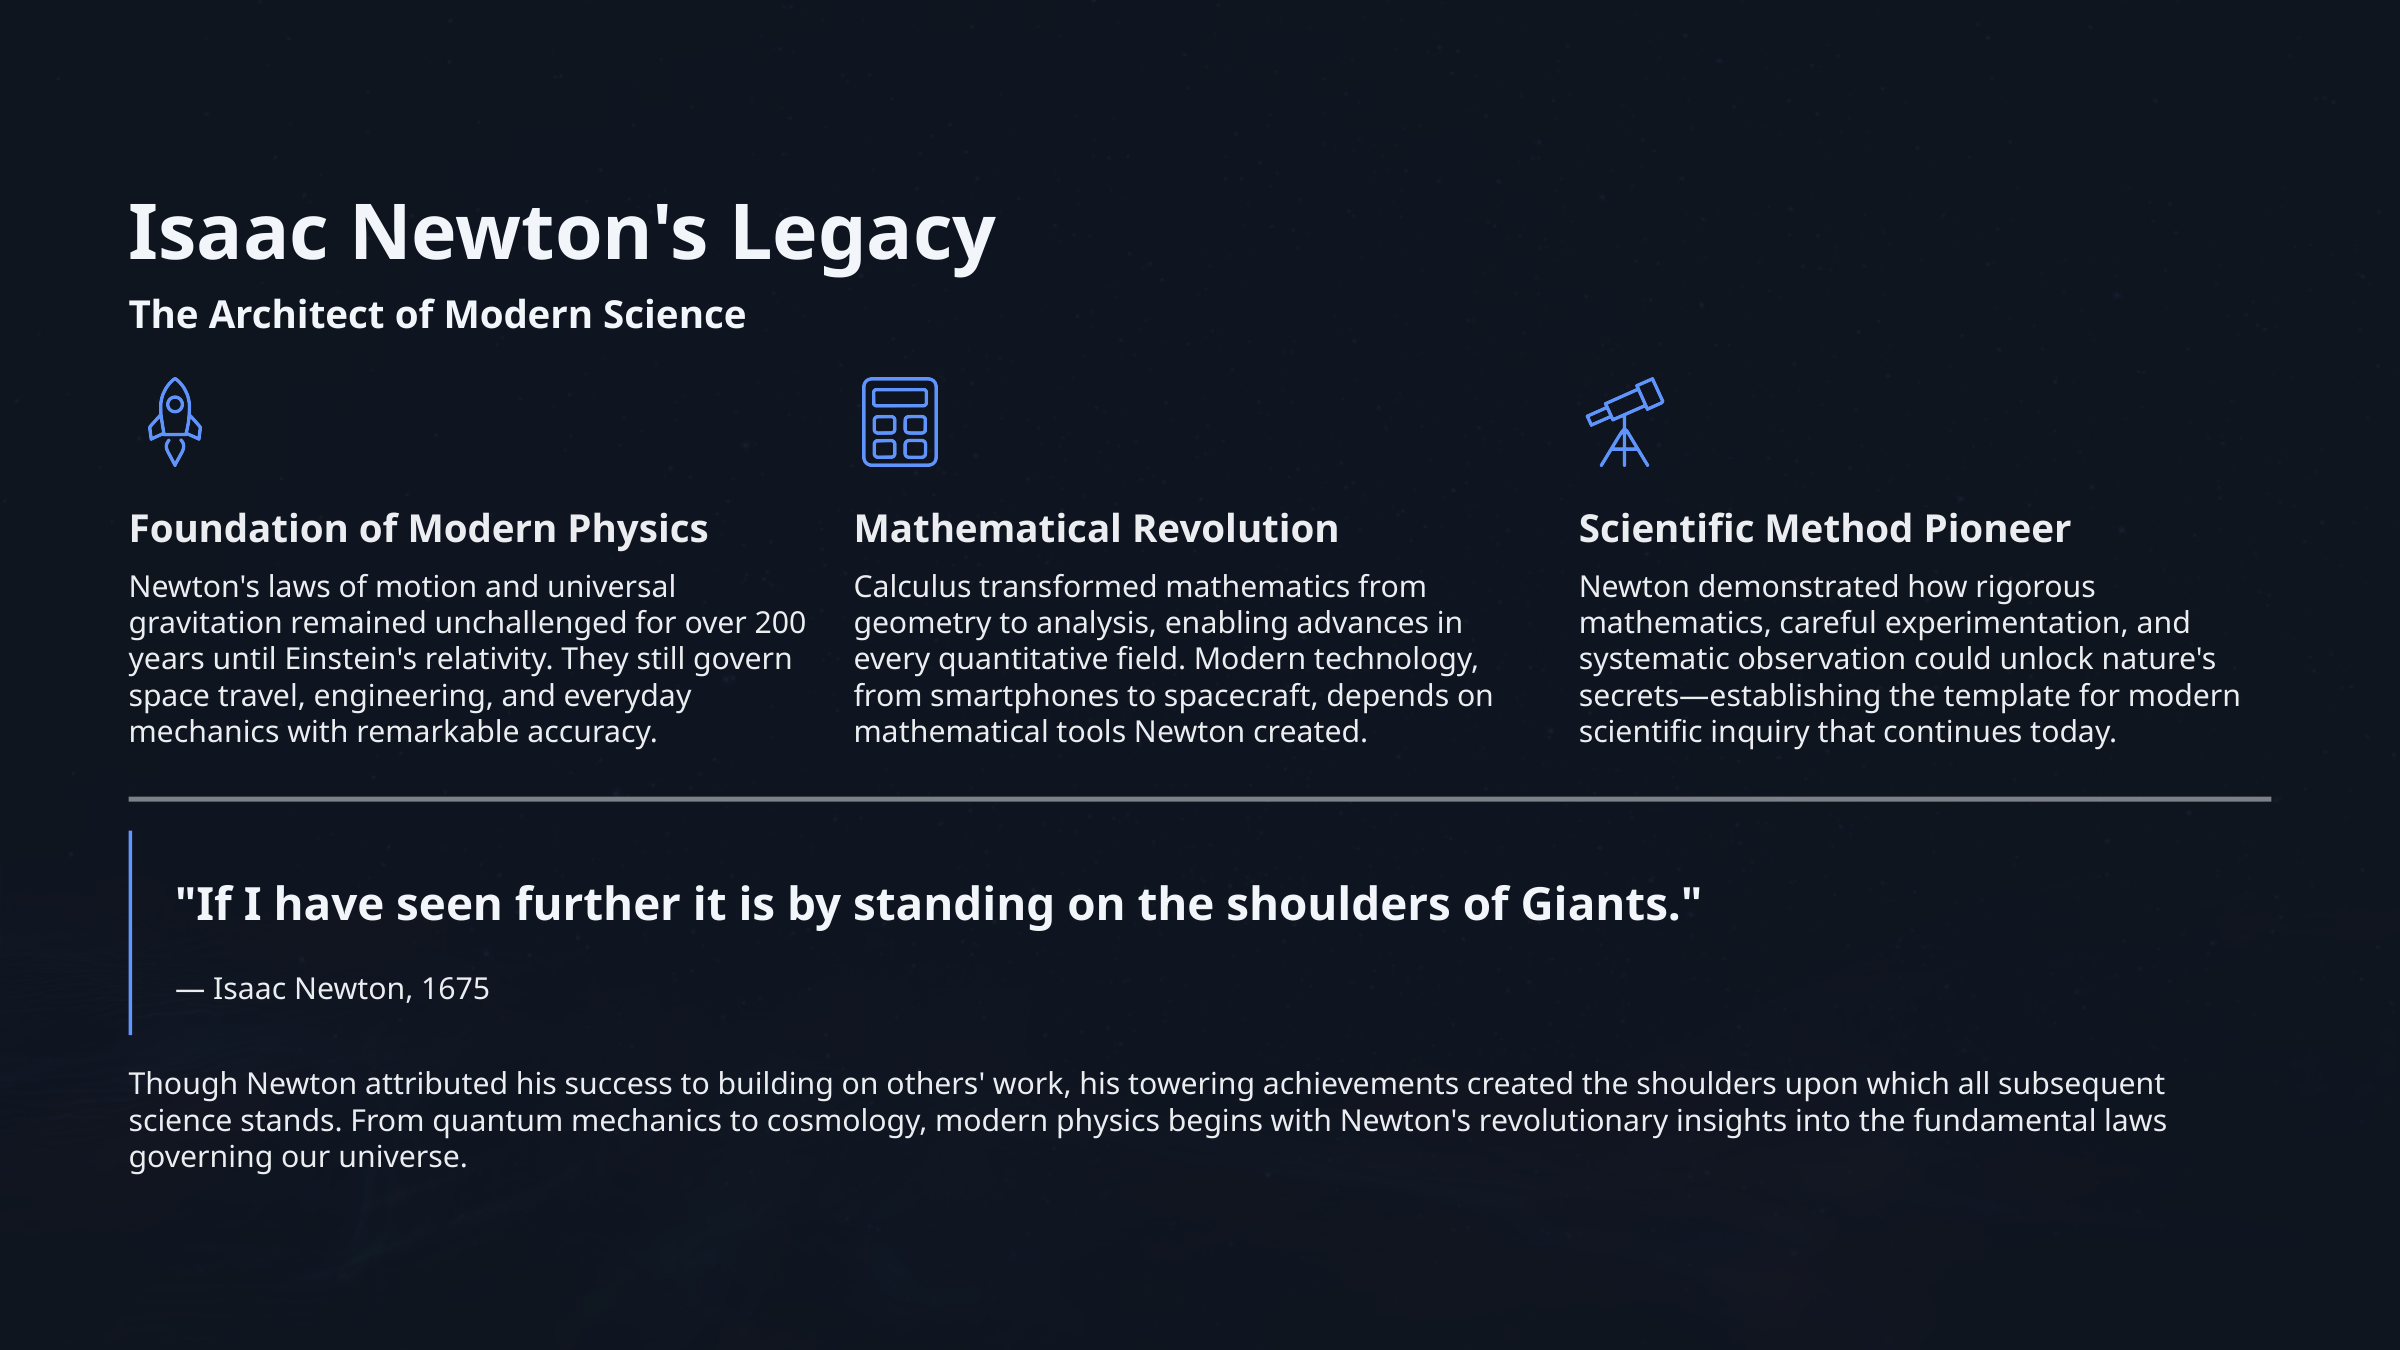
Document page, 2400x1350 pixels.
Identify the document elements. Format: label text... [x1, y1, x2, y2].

text_box [128, 830, 133, 1036]
text_box — Isaac Newton, 1675 [175, 969, 2272, 1007]
text_box Newton's laws of motion and universal gravitation remained unchallenged for over 200 years until Einstein's relativity. They still govern space travel, engineering, and everyday mechanics with remarkable accuracy. [128, 566, 822, 752]
text_box [128, 796, 2272, 802]
text_box The Architect of Modern Science [128, 285, 749, 337]
picture [1578, 375, 1672, 469]
text_box Though Newton attributed his success to building on others' work, his towering achievements created the shoulders upon which all subsequent science stands. From quantum mechanics to cosmology, modern physics begins with Newton's revolutionary insights into the fundamental laws governing our universe. [128, 1064, 2272, 1176]
text_box Isaac Newton's Legacy [128, 174, 996, 276]
text_box Newton demonstrated how rigorous mathematics, careful experimentation, and systematic observation could unlock nature's secrets—establishing the template for modern scientific inquiry that continues today. [1578, 566, 2272, 752]
picture [853, 375, 947, 469]
text_box Foundation of Modern Physics [128, 500, 701, 552]
picture [128, 375, 222, 469]
text_box Calculus transformed mathematics from geometry to analysis, enabling advances in every quantitative field. Modern technology, from smartphones to spacecraft, depends on mathematical tools Newton created. [853, 566, 1547, 752]
text_box "If I have seen further it is by standing on the shoulders of Giants." [175, 869, 1674, 931]
text_box Scientific Method Pioneer [1578, 500, 2071, 552]
text_box Mathematical Revolution [853, 500, 1330, 552]
